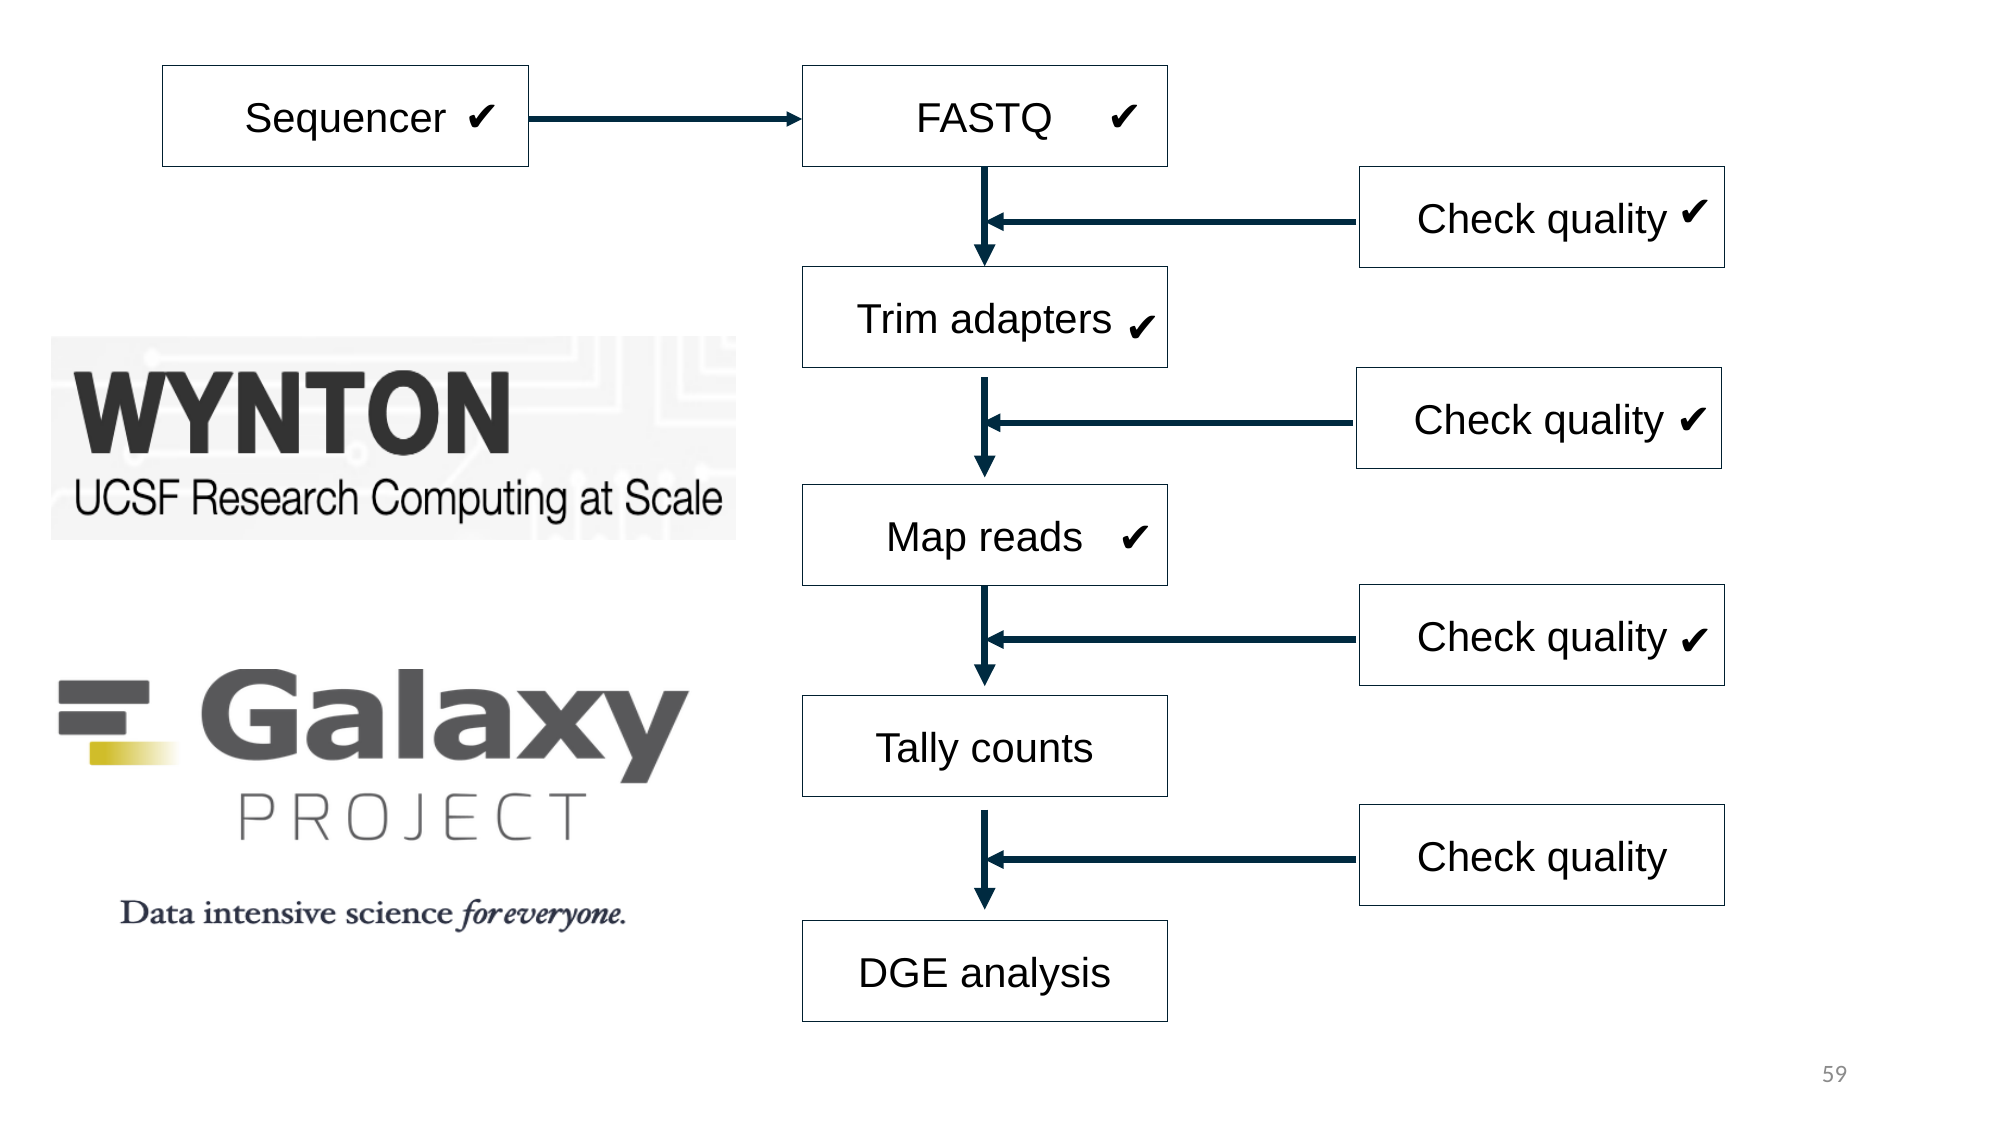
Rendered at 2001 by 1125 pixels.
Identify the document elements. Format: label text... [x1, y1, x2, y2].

text_box Trim adapters [802, 266, 1110, 368]
text_box Sequencer [162, 65, 449, 167]
text_box Map reads [802, 484, 1103, 586]
text_box ✔️ [1110, 250, 1261, 401]
text_box Check quality [1356, 367, 1661, 469]
text_box ✔️ [1092, 40, 1243, 191]
text_box ✔️ [449, 40, 600, 191]
text_box Check quality [1359, 166, 1662, 268]
picture [51, 336, 736, 540]
text_box Tally counts [802, 695, 1168, 797]
text_box ✔️ [1103, 460, 1254, 611]
text_box ✔️ [1662, 563, 1813, 714]
text_box DGE analysis [802, 920, 1168, 1022]
picture [46, 669, 711, 940]
text_box Check quality [1359, 804, 1725, 906]
text_box Check quality [1359, 584, 1662, 686]
slide_number 59 [1412, 1042, 1863, 1103]
text_box FASTQ [802, 65, 1092, 167]
text_box ✔️ [1661, 342, 1812, 493]
text_box ✔️ [1662, 134, 1813, 285]
